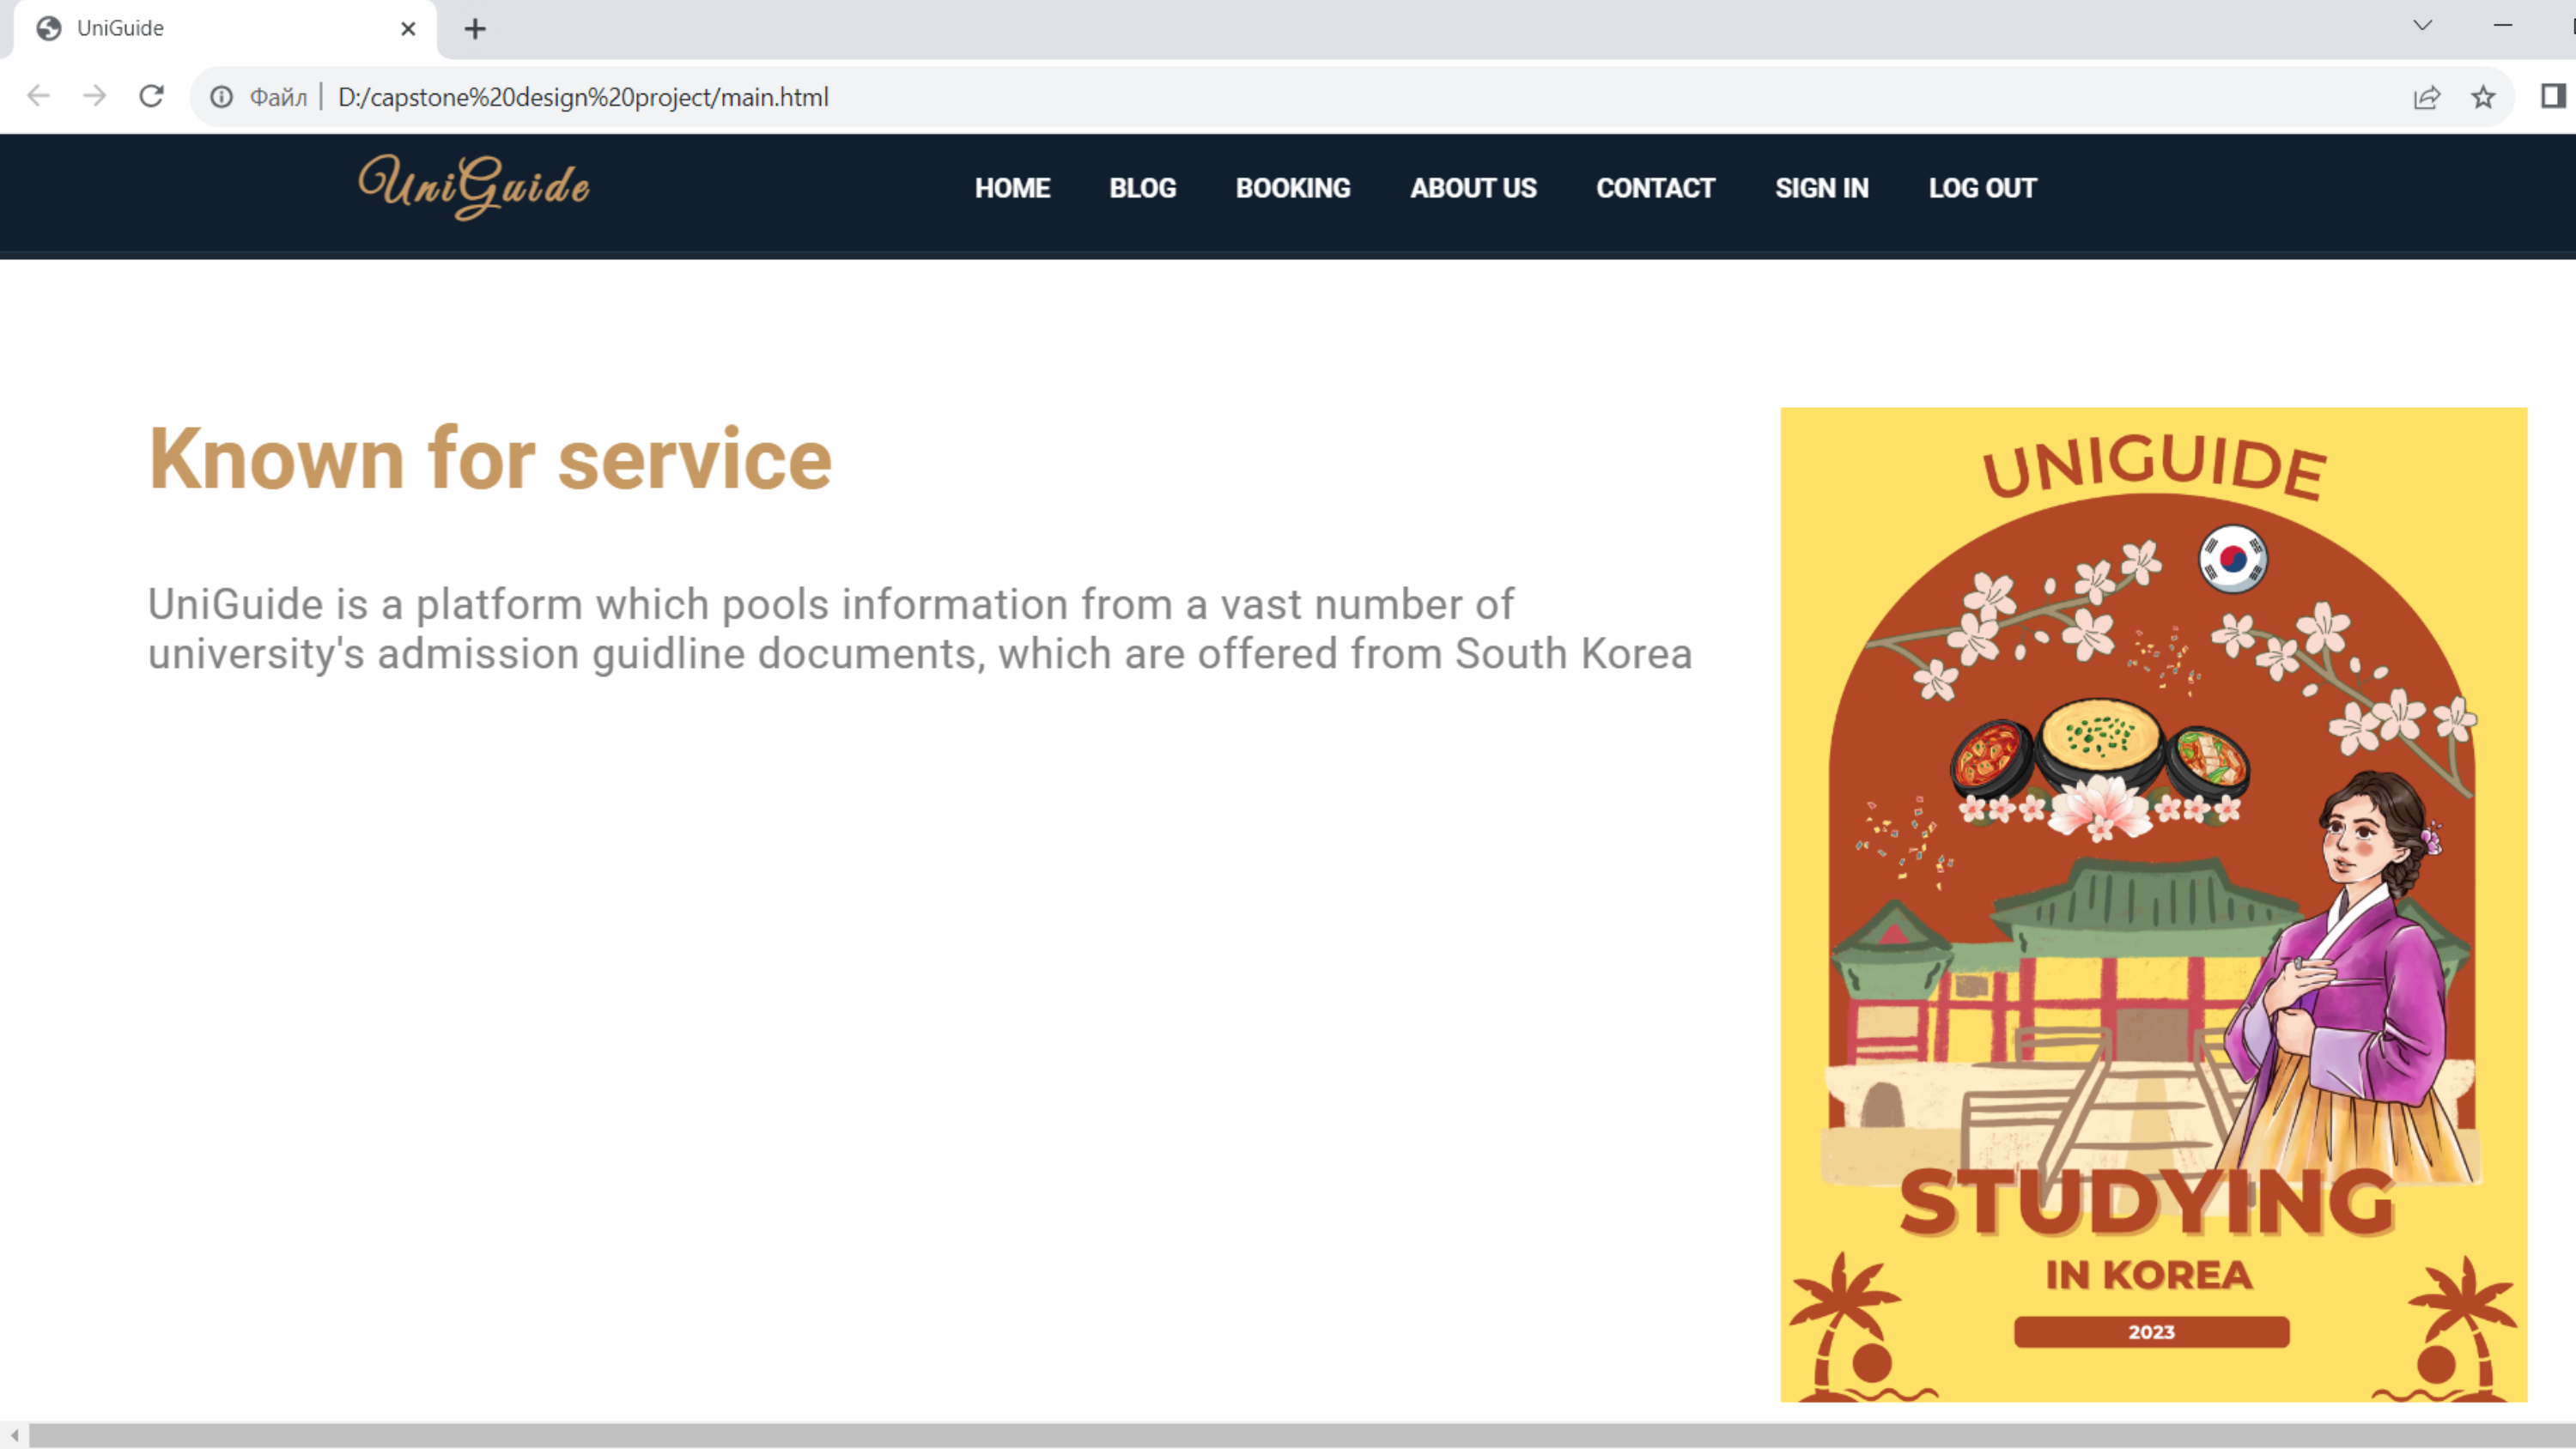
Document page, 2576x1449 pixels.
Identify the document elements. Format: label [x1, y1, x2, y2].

text_box [0, 0, 2576, 1449]
